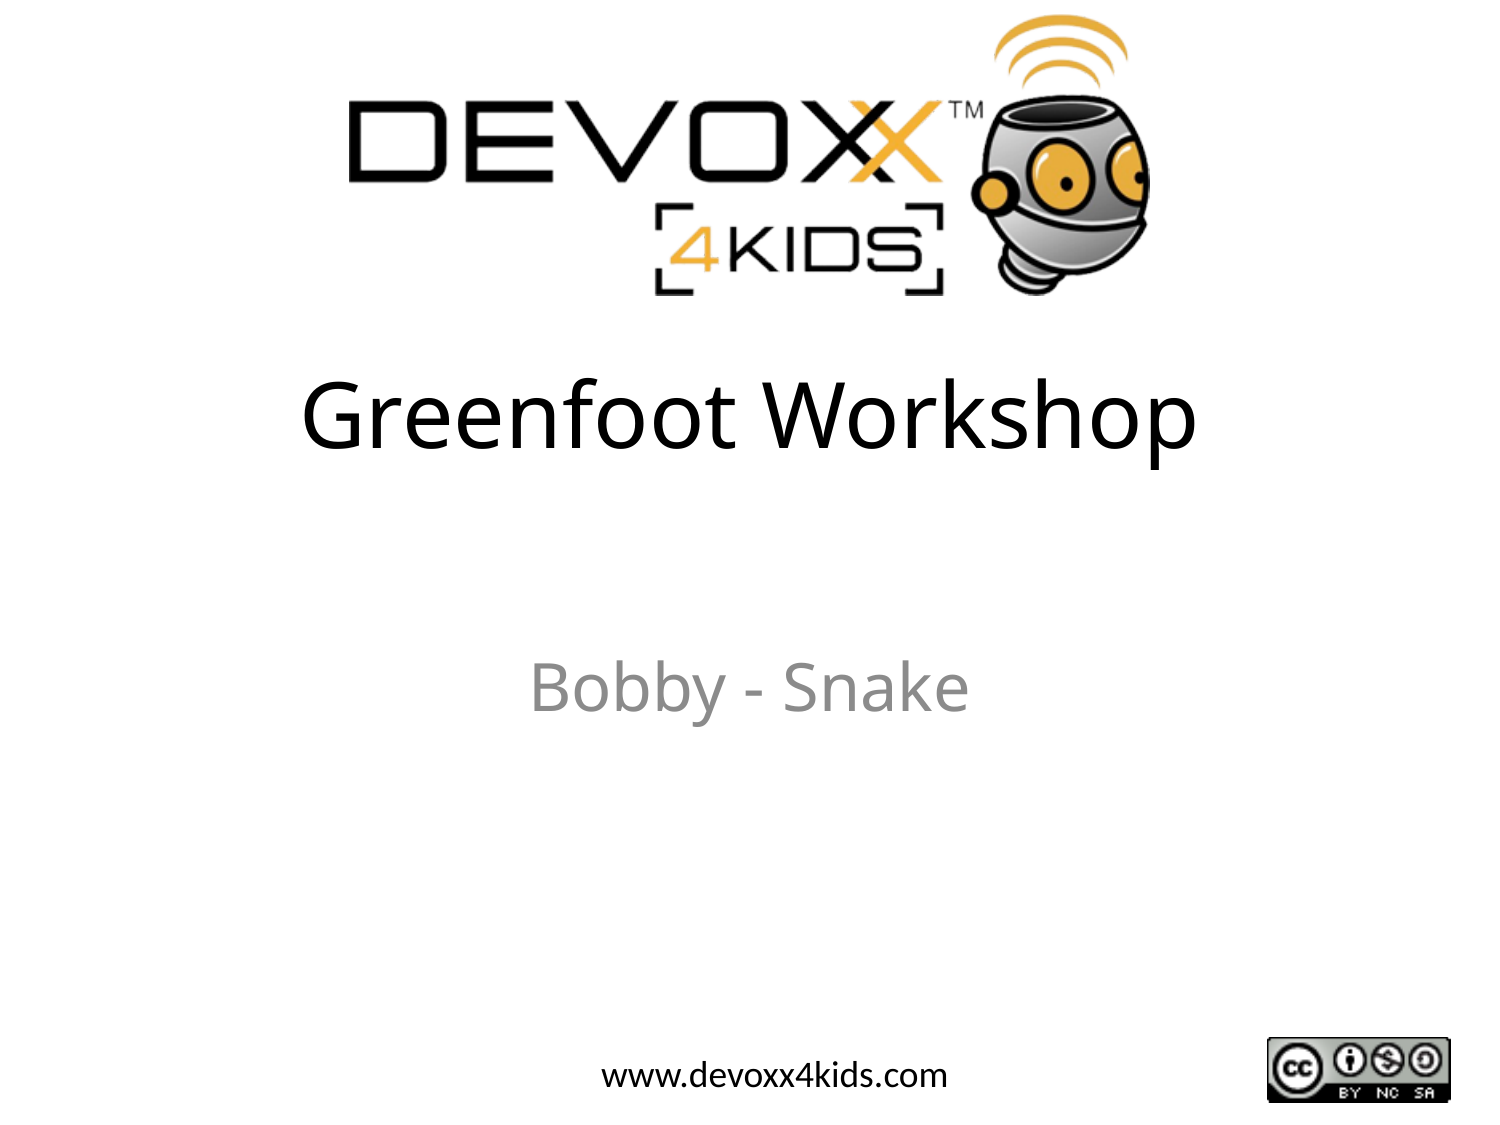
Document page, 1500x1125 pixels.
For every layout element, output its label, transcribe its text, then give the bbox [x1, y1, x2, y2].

subtitle Bobby - Snake [225, 637, 1275, 925]
picture [349, 14, 1150, 296]
picture [1267, 1037, 1451, 1103]
title Greenfoot Workshop [112, 349, 1388, 591]
